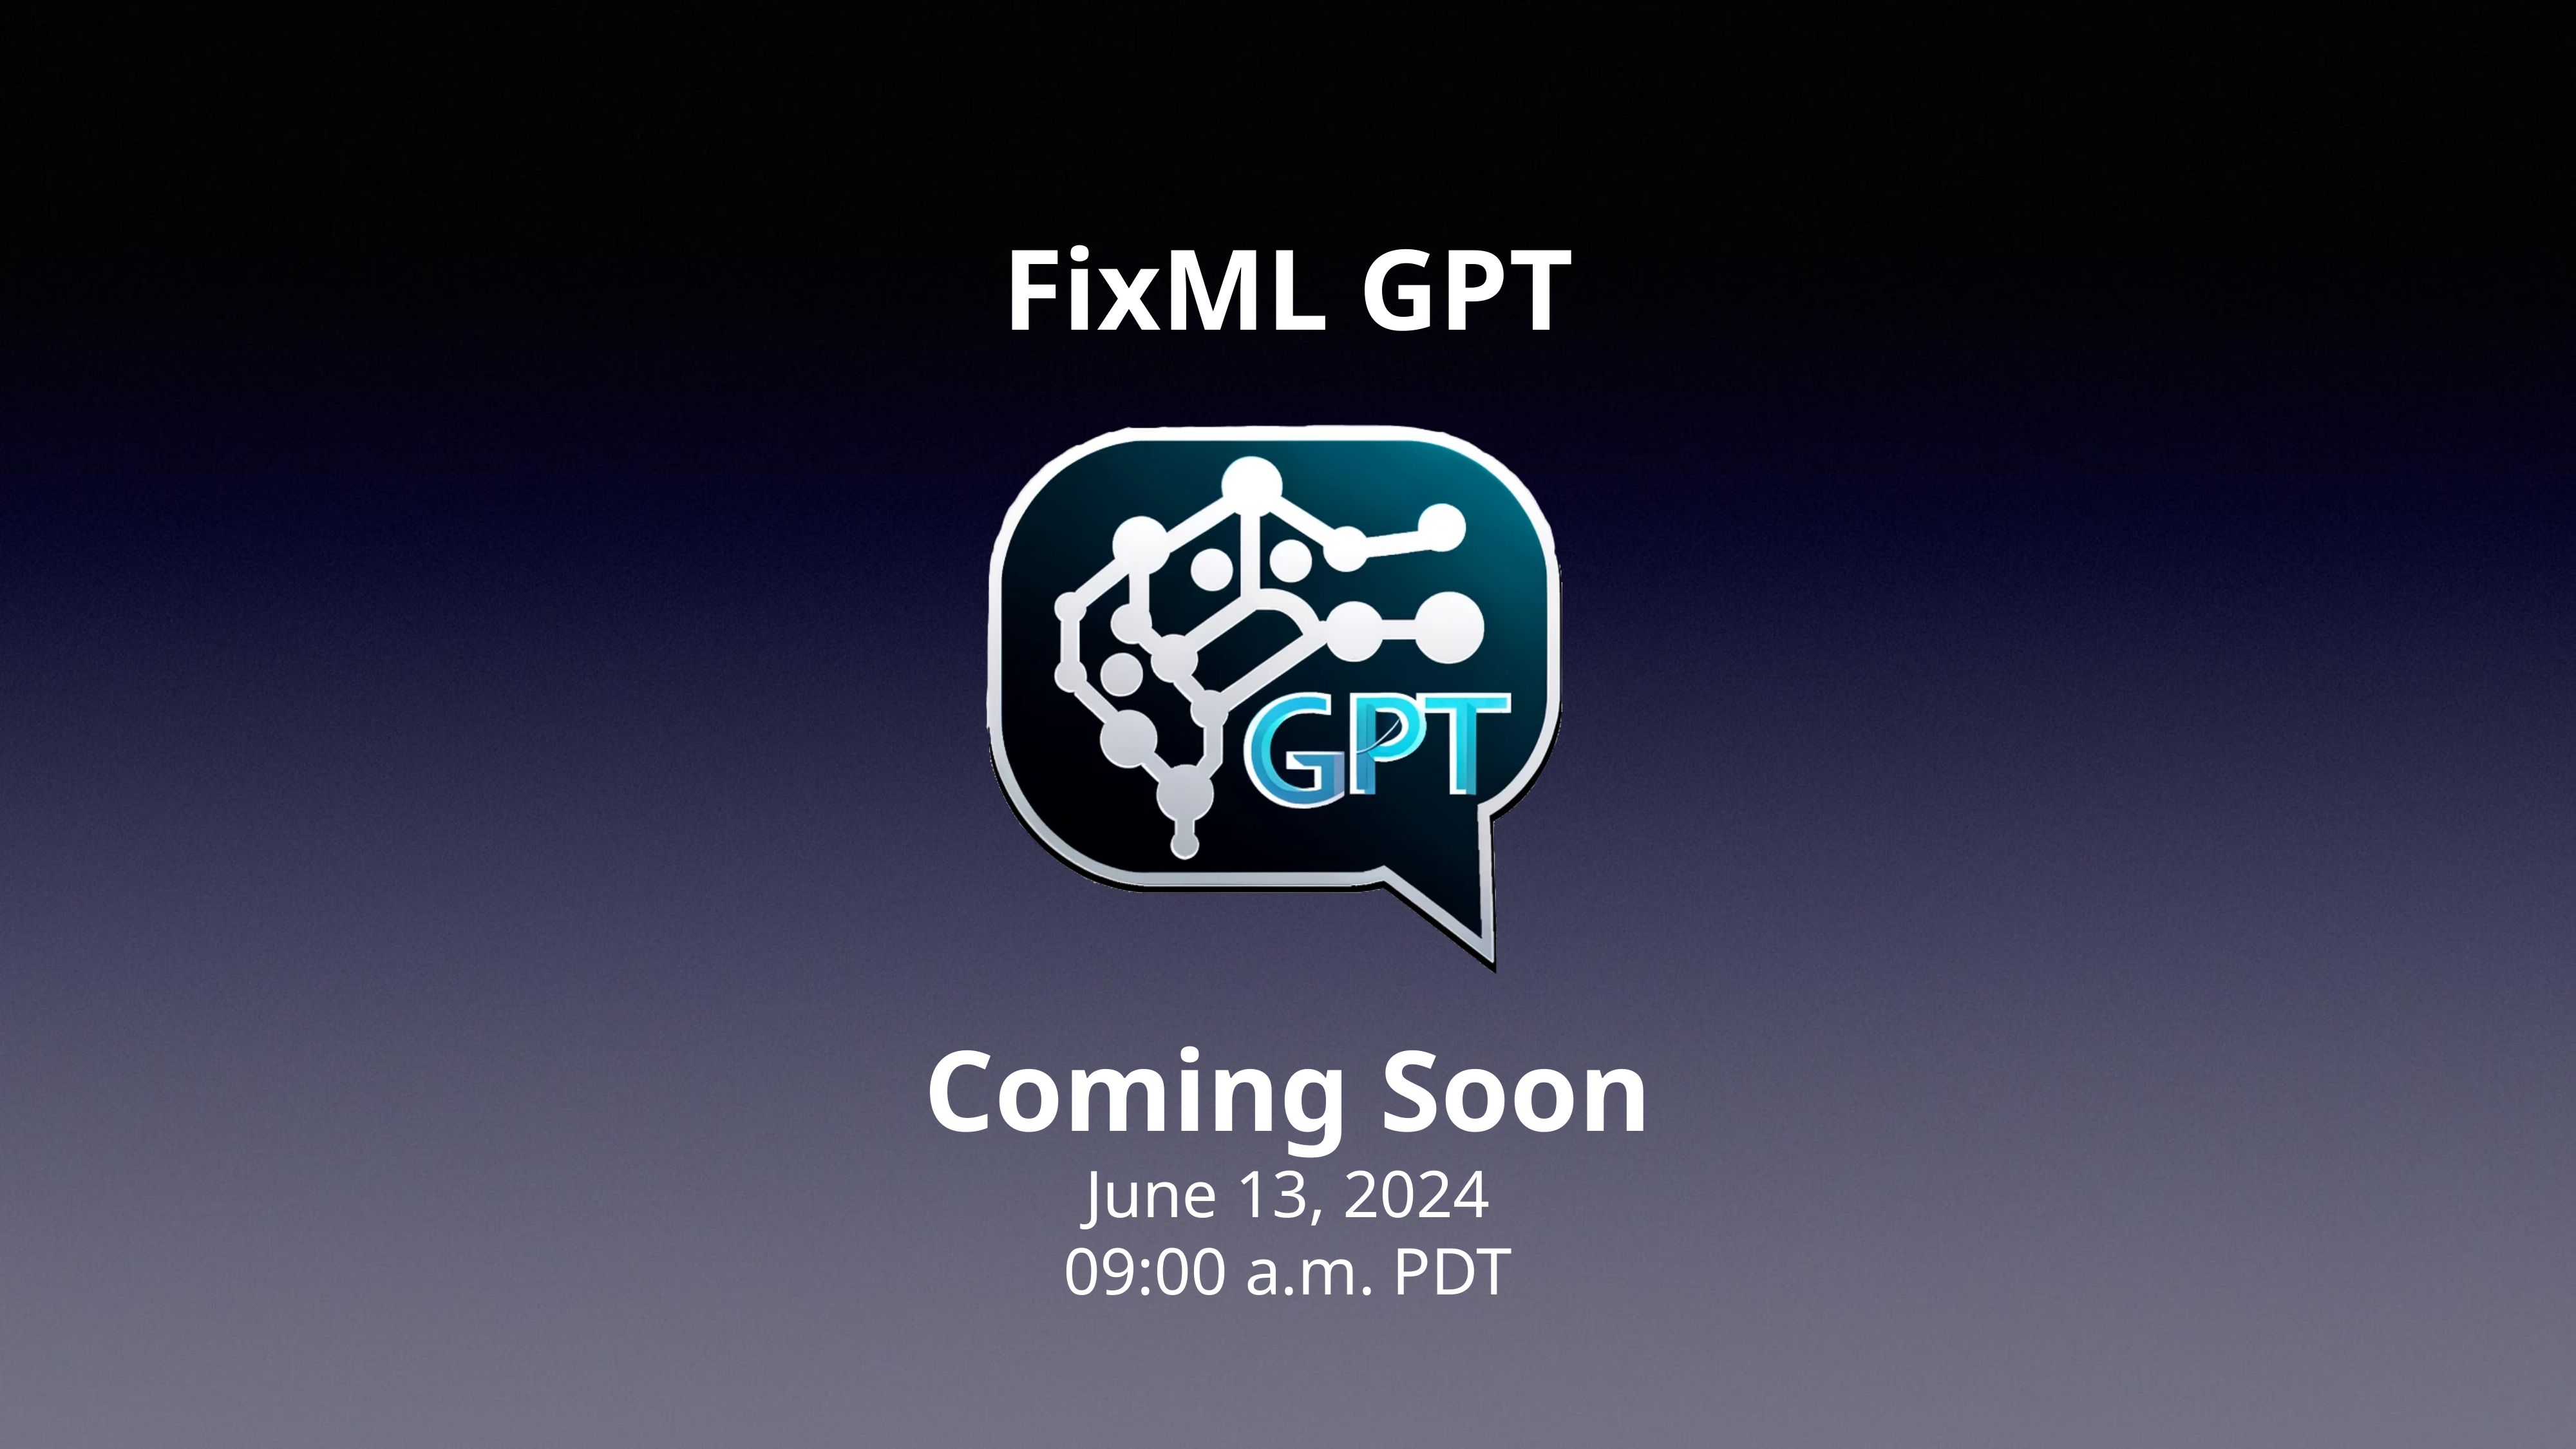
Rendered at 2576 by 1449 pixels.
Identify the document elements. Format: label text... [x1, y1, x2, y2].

picture [0, 0, 2576, 1449]
text_box Coming Soon June 13, 2024 09:00 a.m. PDT [842, 1180, 1734, 1278]
